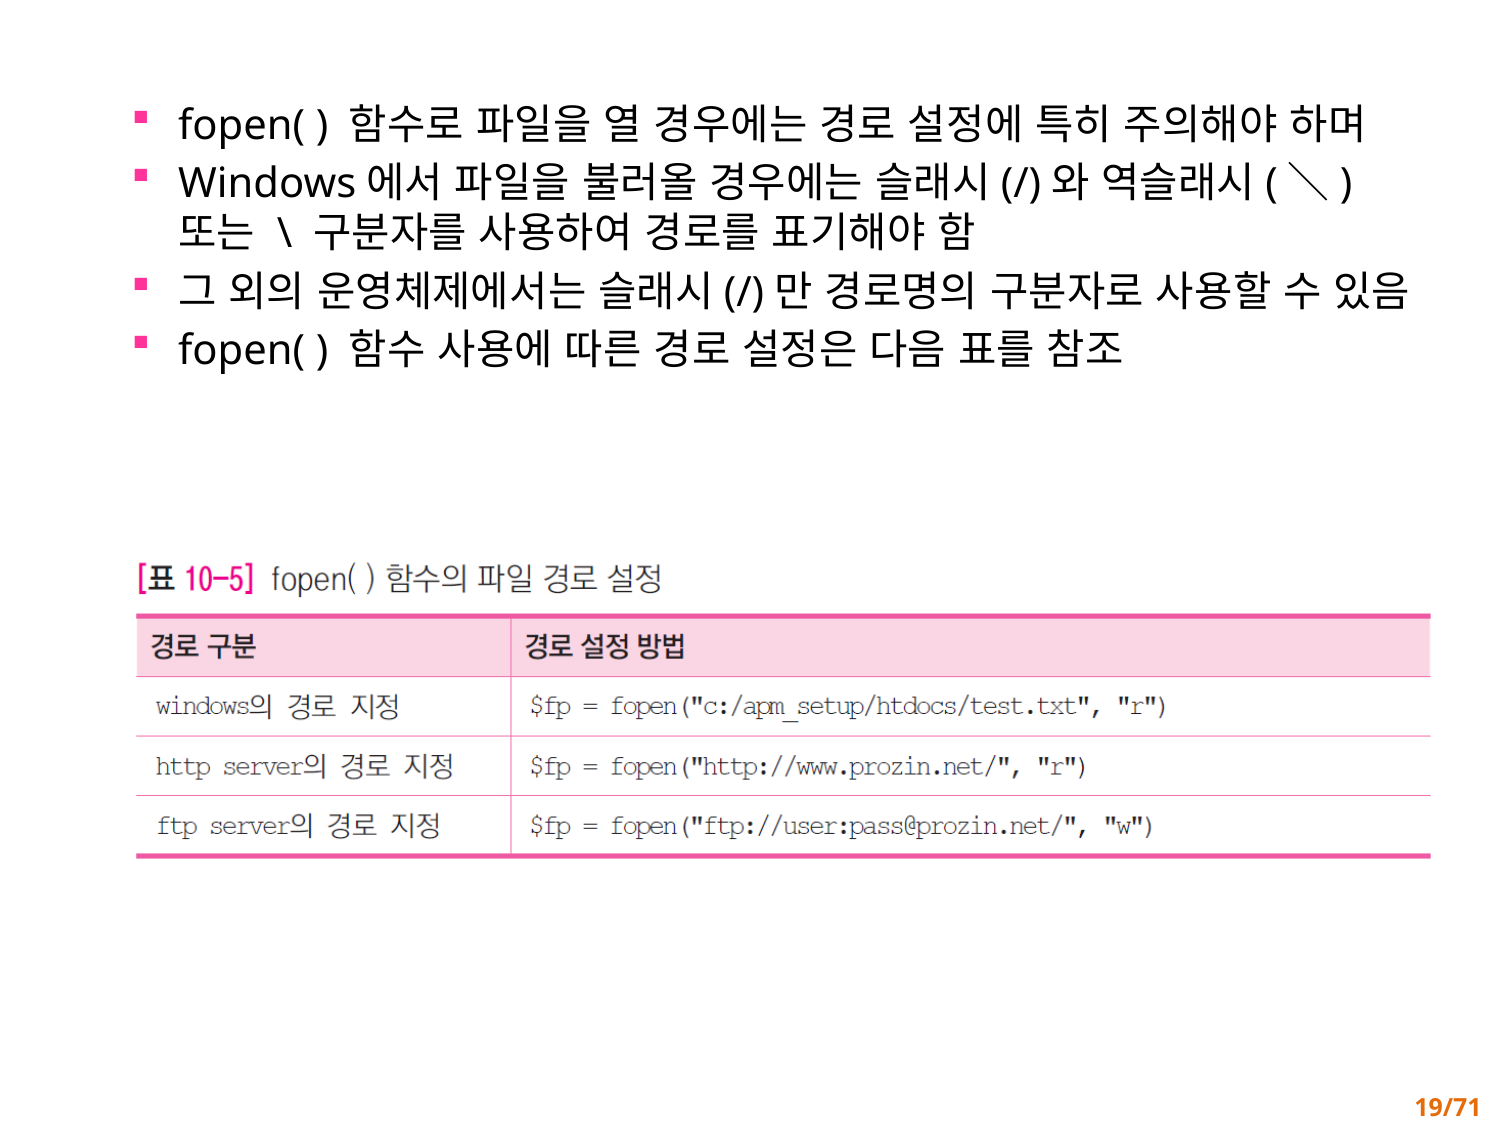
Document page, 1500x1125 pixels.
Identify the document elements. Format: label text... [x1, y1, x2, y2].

picture [123, 550, 1448, 876]
list fopen( ) 함수로 파일을 열 경우에는 경로 설정에 특히 주의해야 하며 Windows에서 파일을 불러올 경우에는 슬래시(/)와 역슬래시(＼) 또는 \ 구분자를 사용하여 경로를 표기해야 함 그 외의 운영체제에서는 슬래시(/)만 경로명의 구분자로 사용할 수 있음 fopen( ) 함수 사용에 따른 경로 설정은 다음 표를 참조 [41, 90, 1459, 504]
